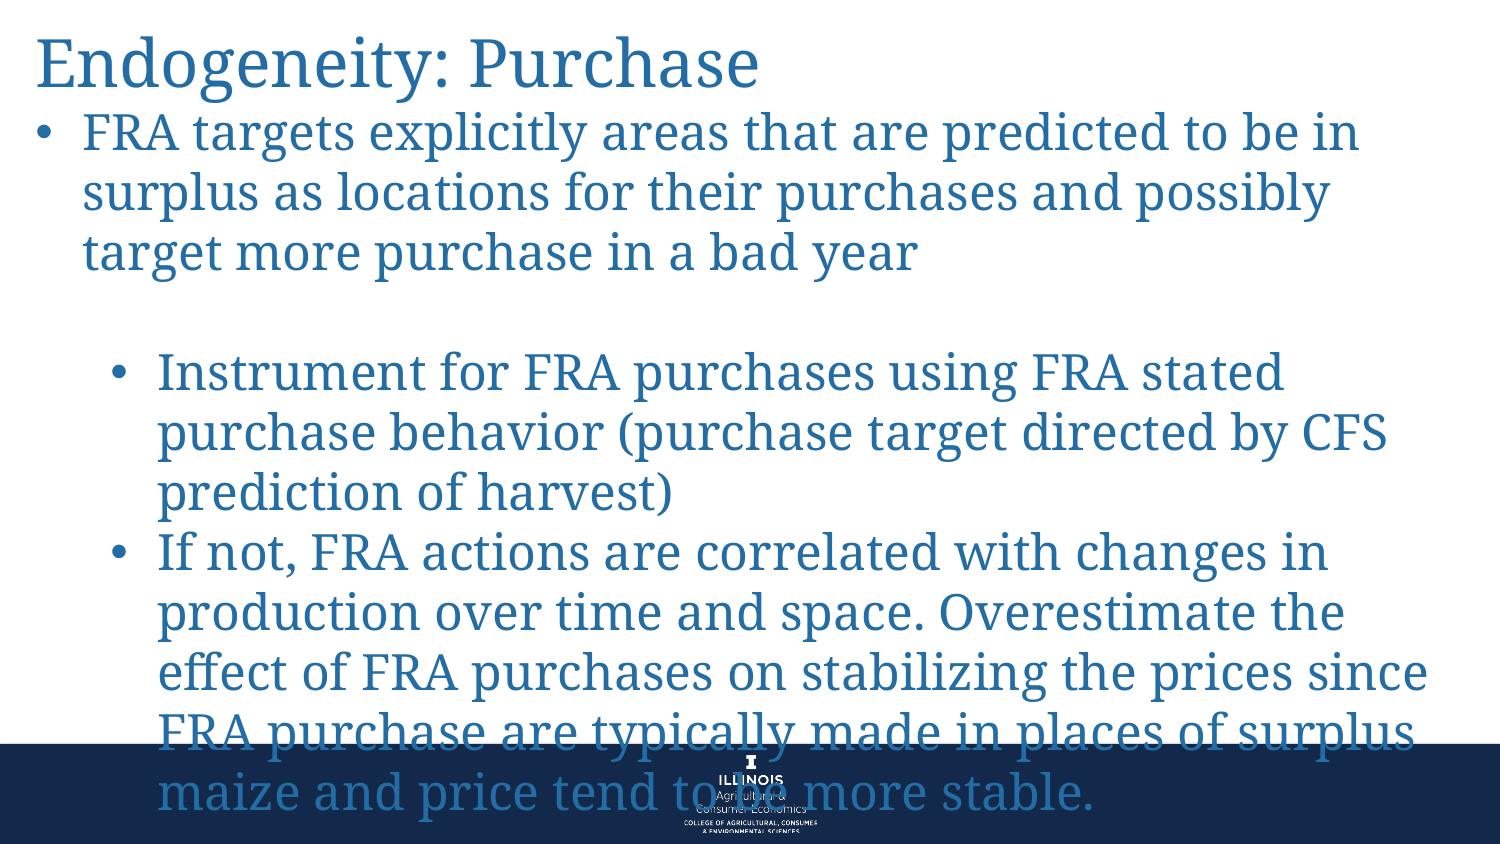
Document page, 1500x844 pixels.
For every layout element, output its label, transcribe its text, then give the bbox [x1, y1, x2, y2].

text_box Endogeneity: Purchase FRA targets explicitly areas that are predicted to be in surplus as locations for their purchases and possibly target more purchase in a bad year Instrument for FRA purchases using FRA stated purchase behavior (purchase target directed by CFS prediction of harvest) If not, FRA actions are correlated with changes in production over time and space. Overestimate the effect of FRA purchases on stabilizing the prices since FRA purchase are typically made in places of surplus maize and price tend to be more stable. [20, 13, 1484, 844]
